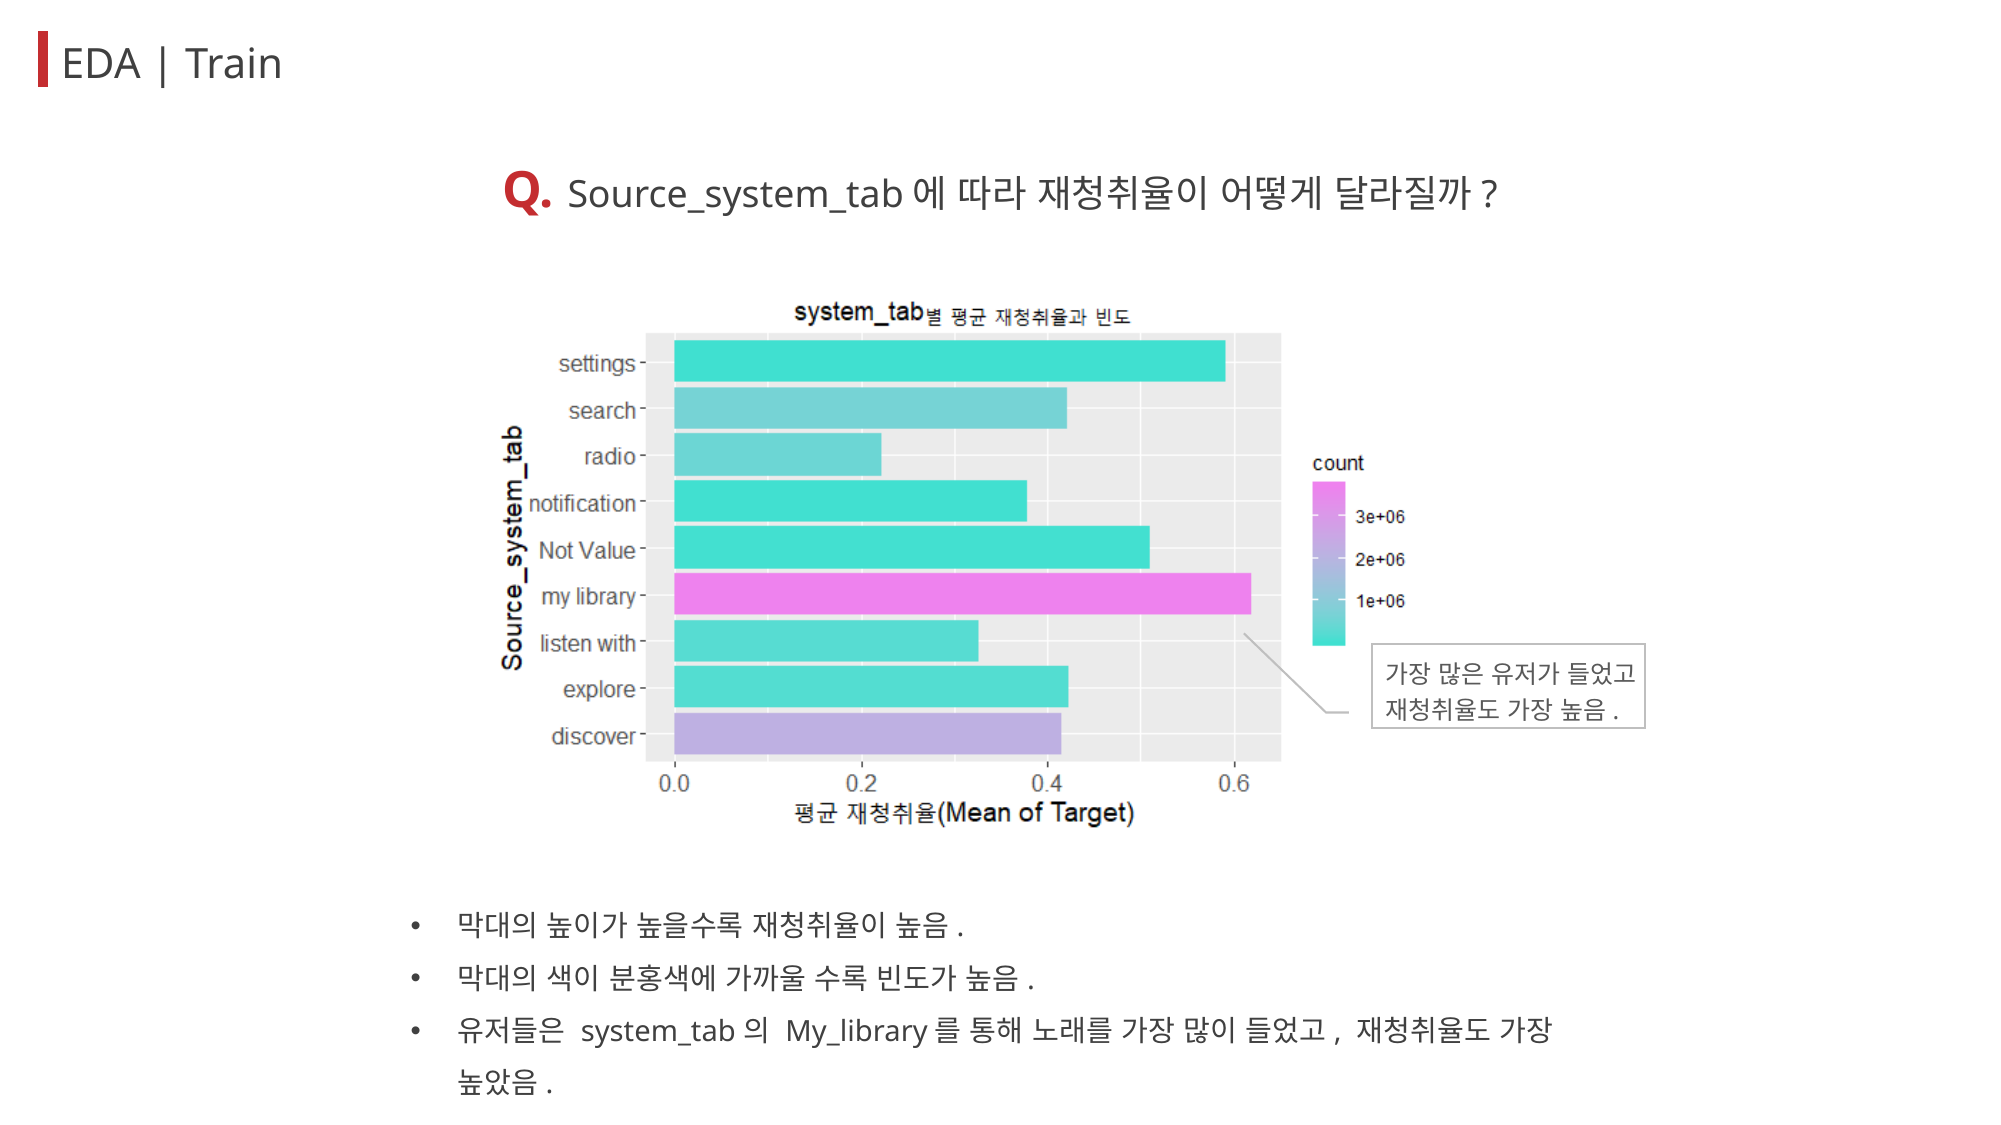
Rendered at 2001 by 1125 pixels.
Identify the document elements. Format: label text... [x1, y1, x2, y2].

text_box [999, 796, 2000, 874]
text_box 막대의 높이가 높을수록 재청취율이 높음. 막대의 색이 분홍색에 가까울 수록 빈도가 높음. 유저들은 system_tab의 My_library를 통해 노래를 가장 많이 들었고, 재청취율도 가장 높았음. [395, 882, 1604, 1108]
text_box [43, 29, 296, 95]
text_box Q. Source_system_tab에 따라 재청취율이 어떻게 달라질까? [487, 120, 1513, 225]
text_box 가장 많은 유저가 들었고 재청취율도 가장 높음. [1427, 645, 1652, 733]
picture [489, 289, 1427, 836]
